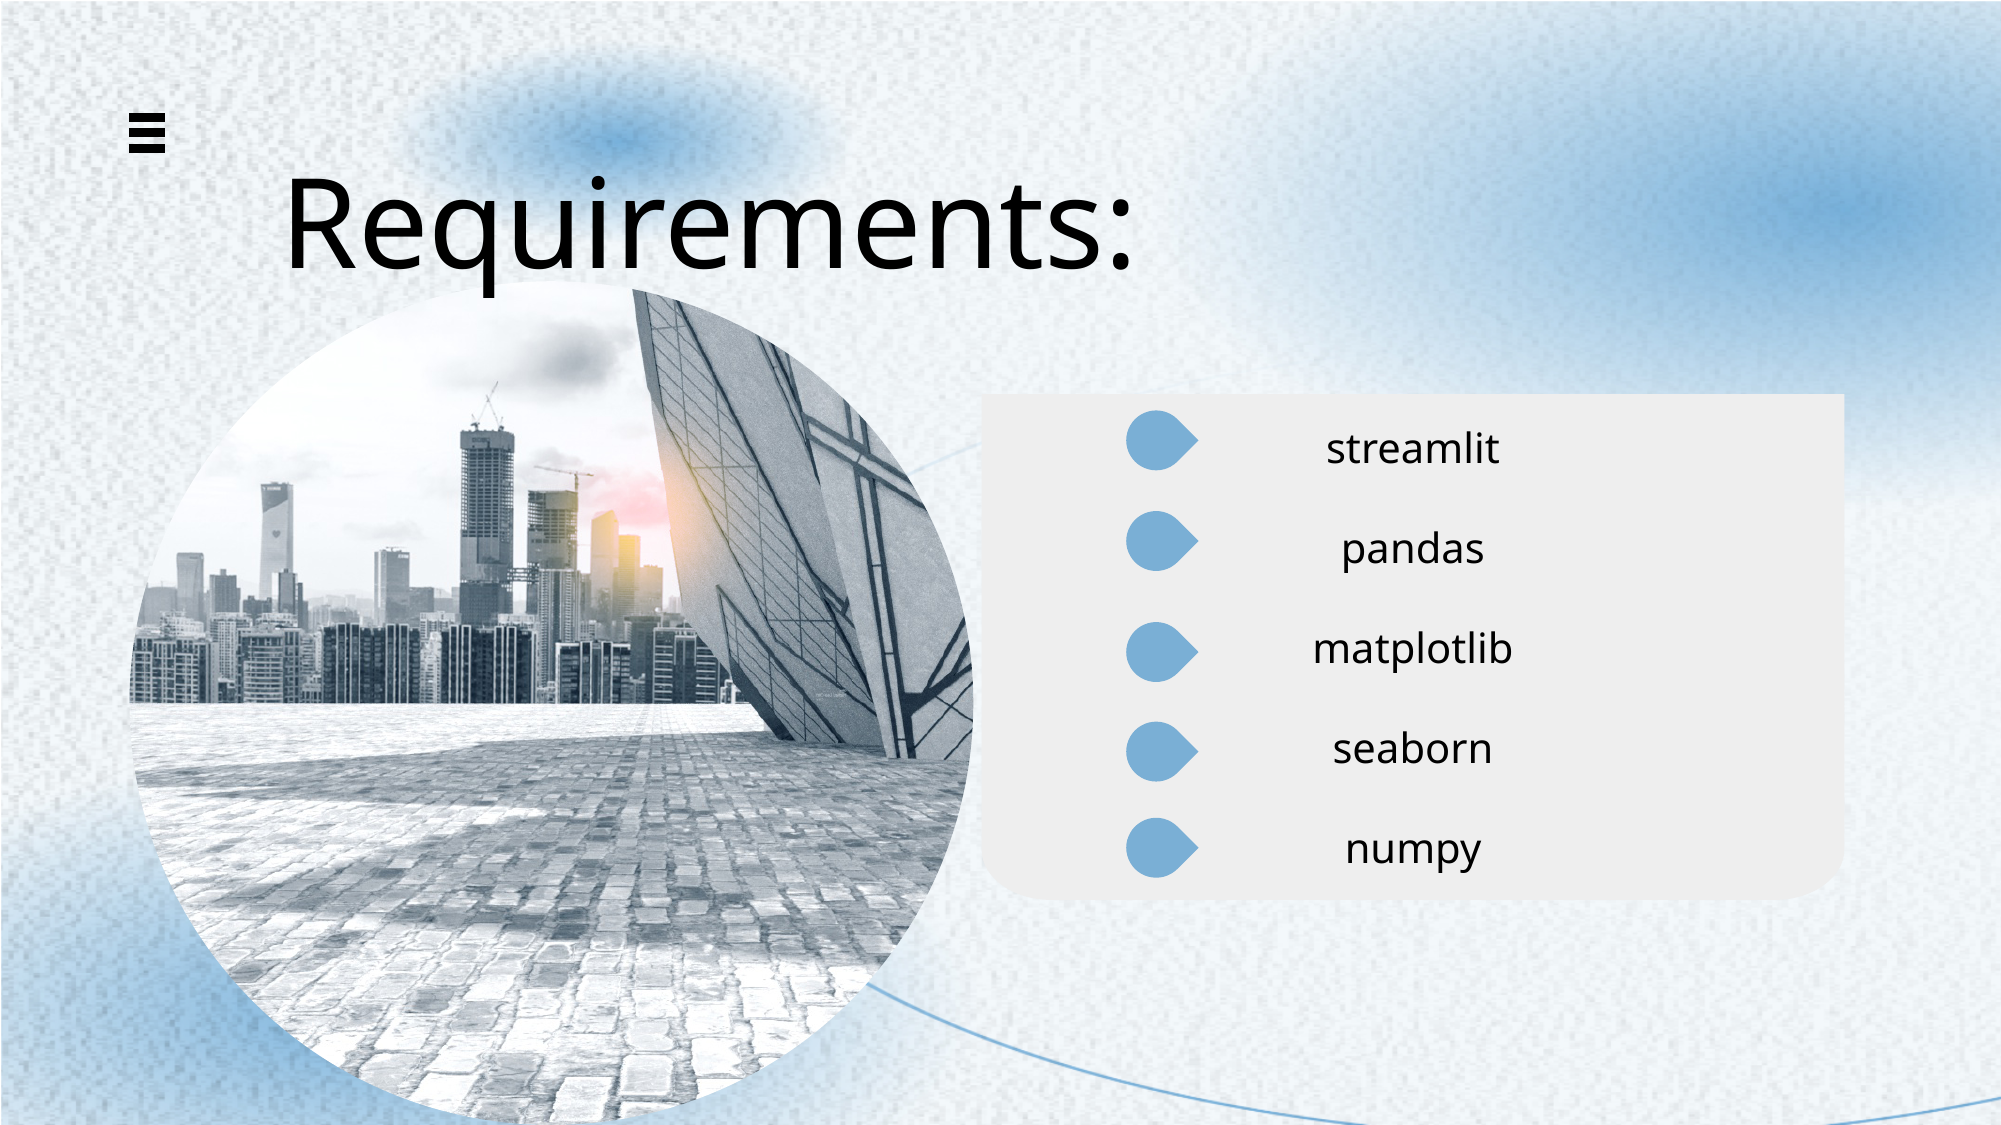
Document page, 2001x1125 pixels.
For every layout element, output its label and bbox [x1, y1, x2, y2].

text_box [129, 113, 164, 153]
picture [0, 0, 2001, 1125]
